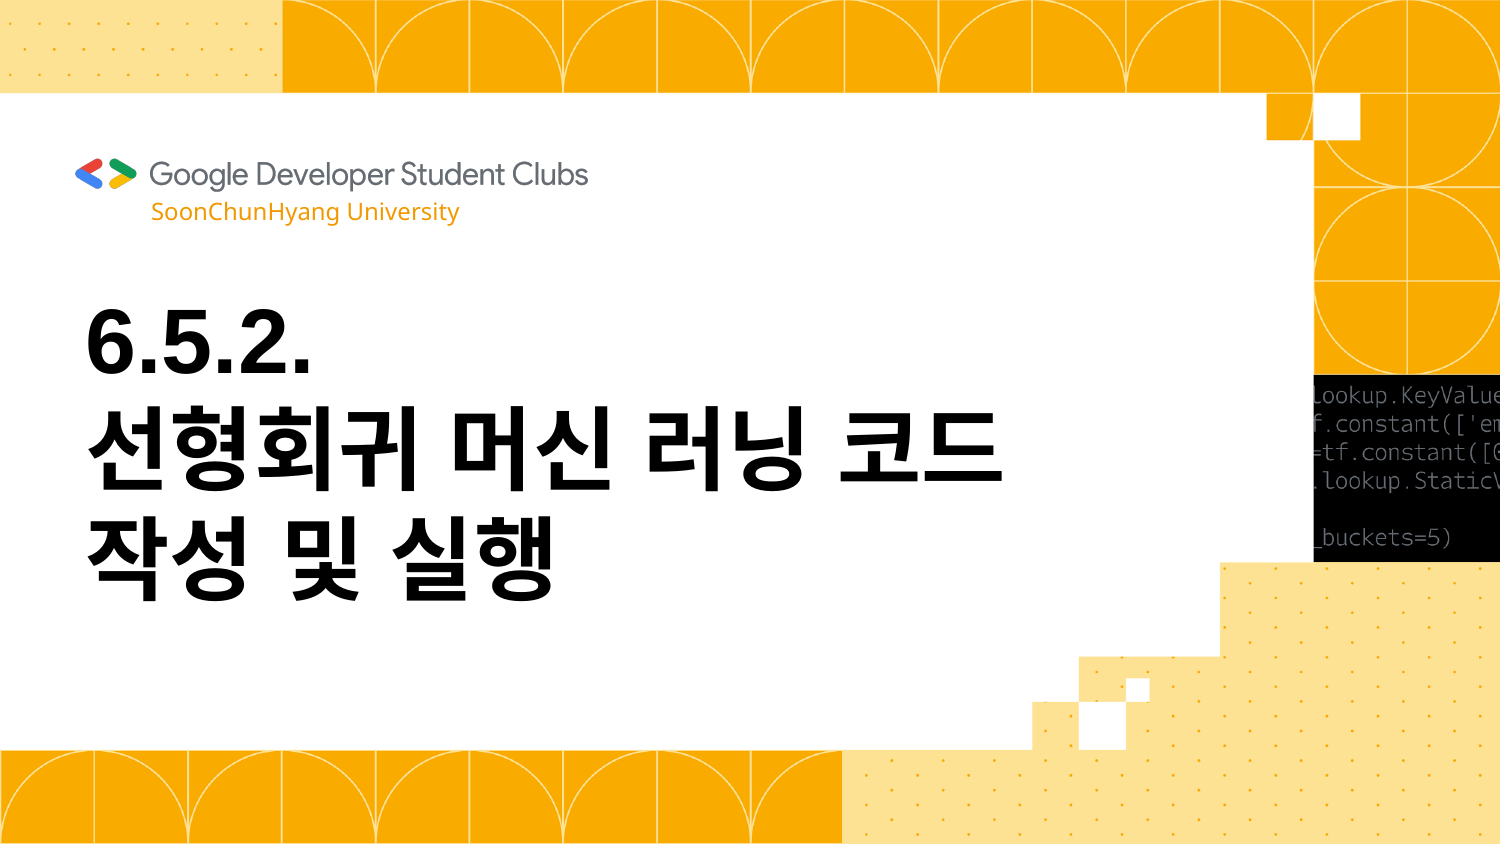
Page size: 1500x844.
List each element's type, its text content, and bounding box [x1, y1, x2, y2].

title 6.5.2. 선형회귀 머신 러닝 코드 작성 및 실행 [70, 259, 1066, 635]
picture [0, 0, 1500, 844]
subtitle SoonChunHyang University [136, 176, 658, 239]
